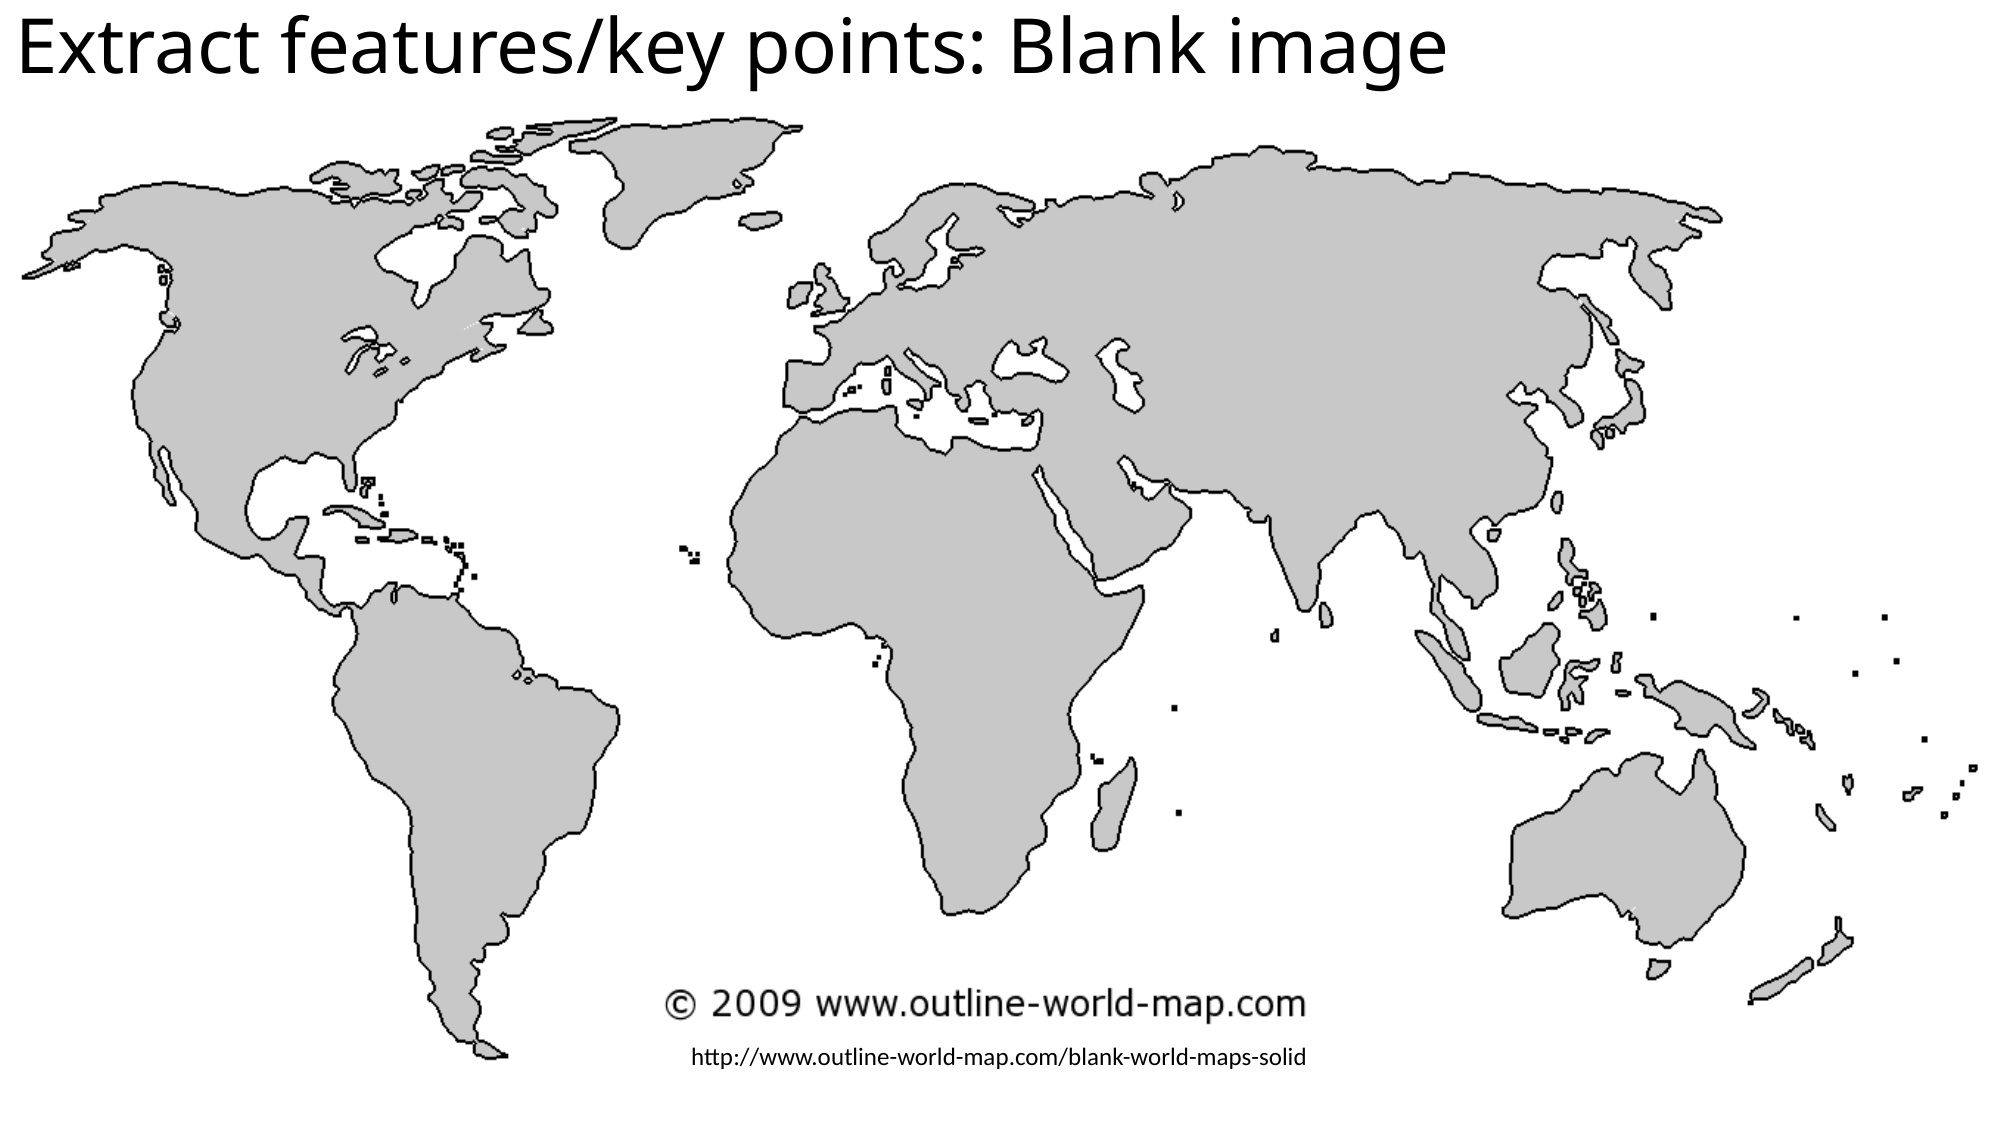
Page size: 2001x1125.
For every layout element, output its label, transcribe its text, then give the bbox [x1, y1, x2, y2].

title Extract features/key points: Blank image [0, 0, 2000, 97]
picture [0, 97, 2000, 1079]
